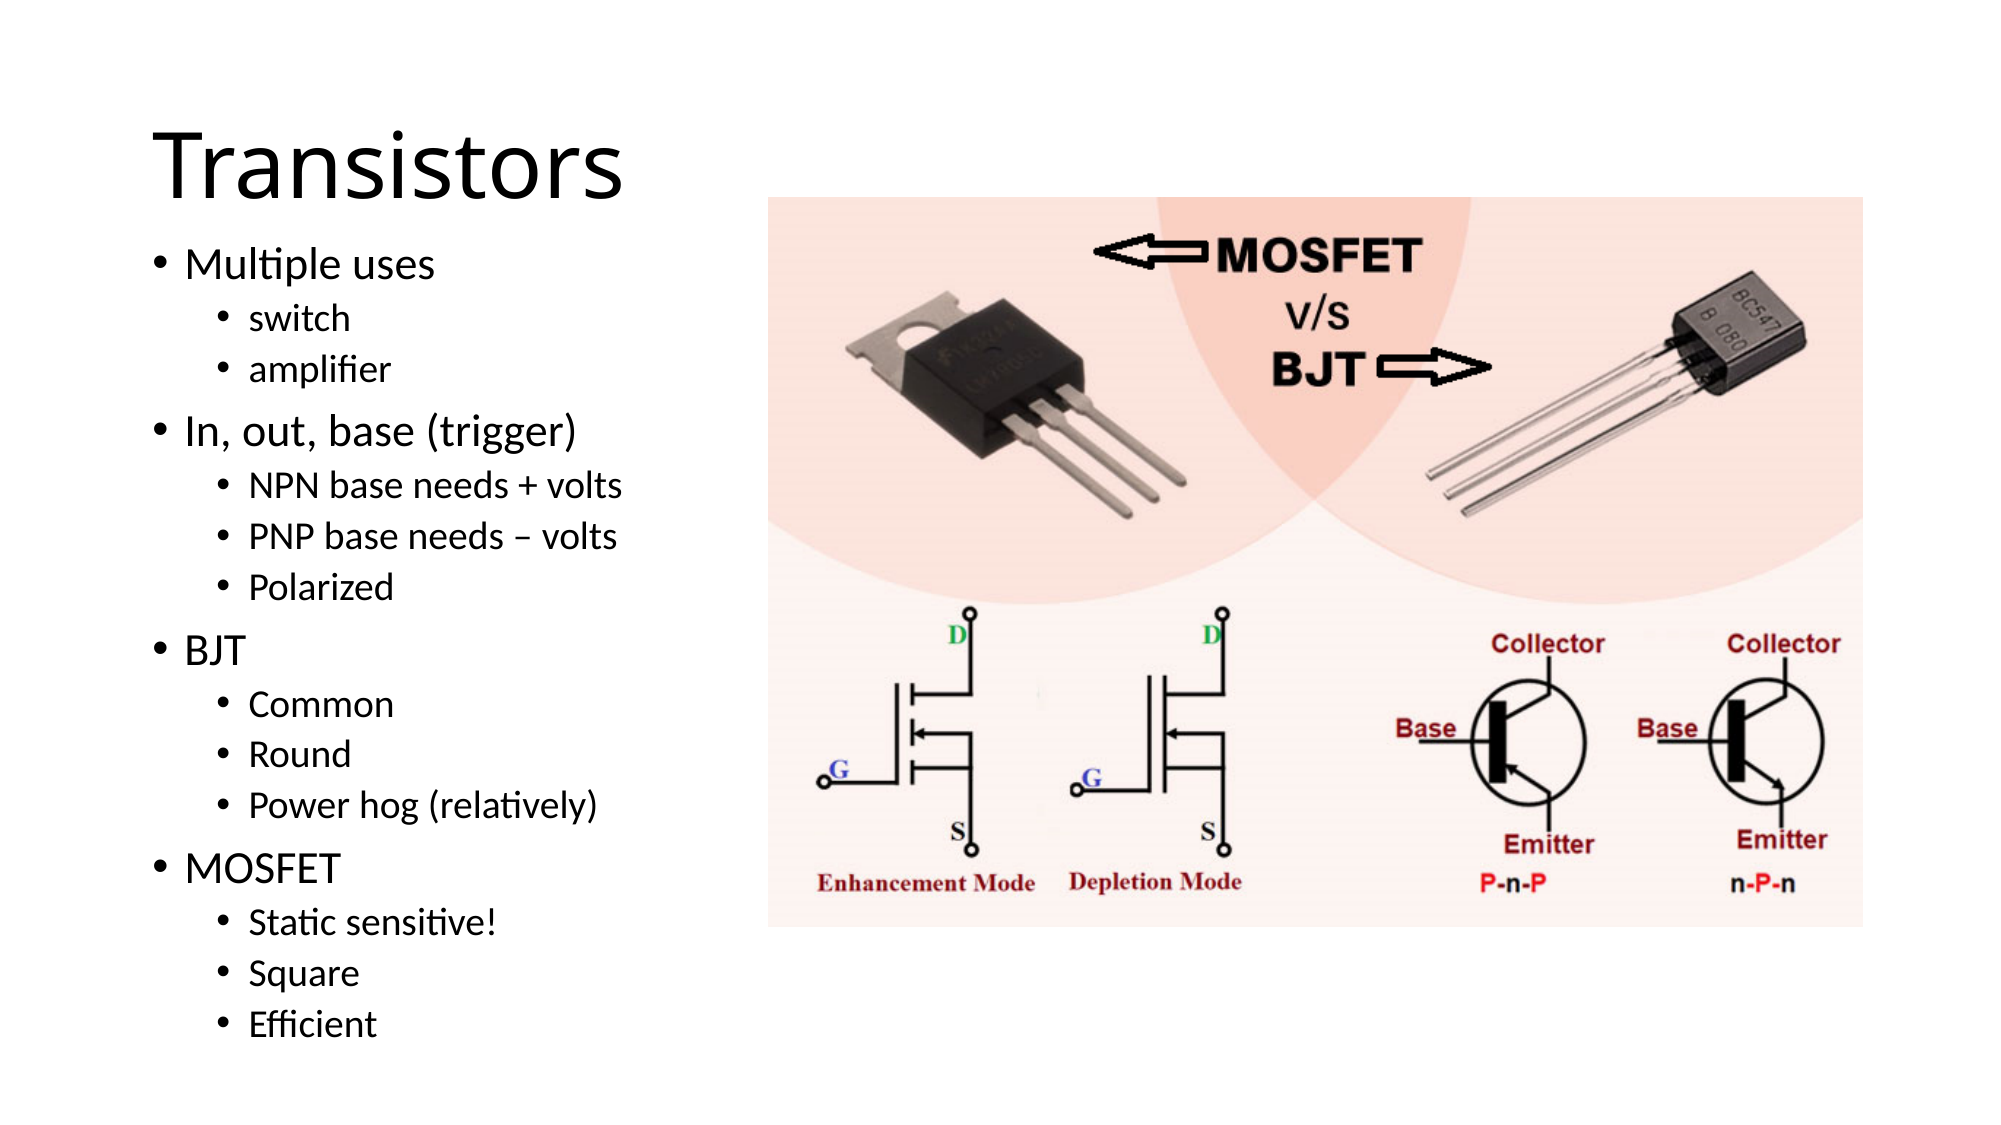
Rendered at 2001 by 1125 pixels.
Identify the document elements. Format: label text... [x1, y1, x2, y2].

title Transistors [137, 59, 1863, 232]
list Multiple uses switch amplifier In, out, base (trigger) NPN base needs + volts PNP base needs – volts Polarized BJT Common Round Power hog (relatively) MOSFET Static sensitive! Square Efficient [137, 232, 1863, 1059]
picture [768, 197, 1863, 927]
